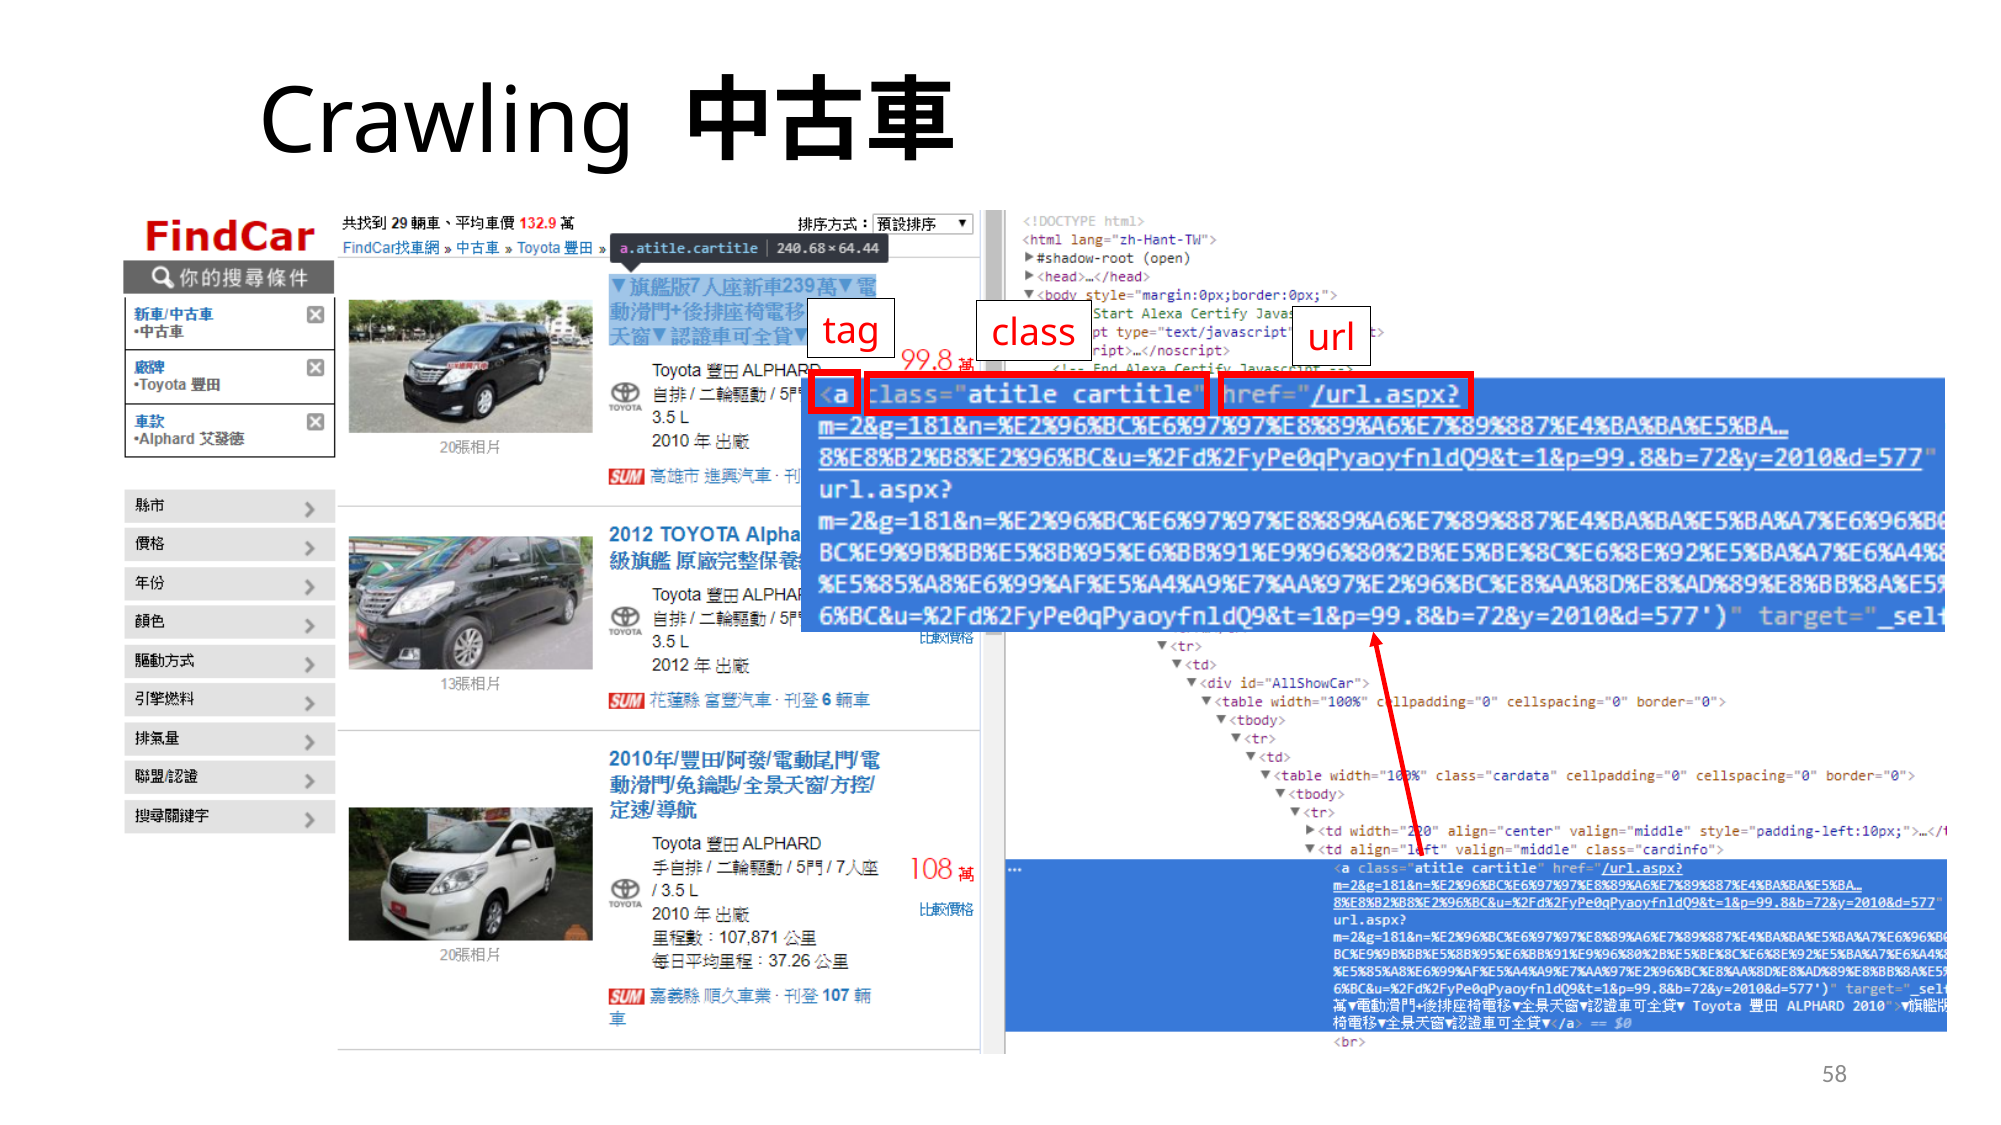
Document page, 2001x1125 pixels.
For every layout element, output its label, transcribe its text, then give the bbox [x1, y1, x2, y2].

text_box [1220, 305, 1472, 413]
slide_number 58 [1412, 1054, 1863, 1103]
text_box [802, 298, 901, 411]
picture [121, 210, 1947, 1054]
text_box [1374, 631, 1422, 856]
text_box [867, 300, 1208, 413]
text_box Crawling 中古車 [243, 51, 1887, 195]
